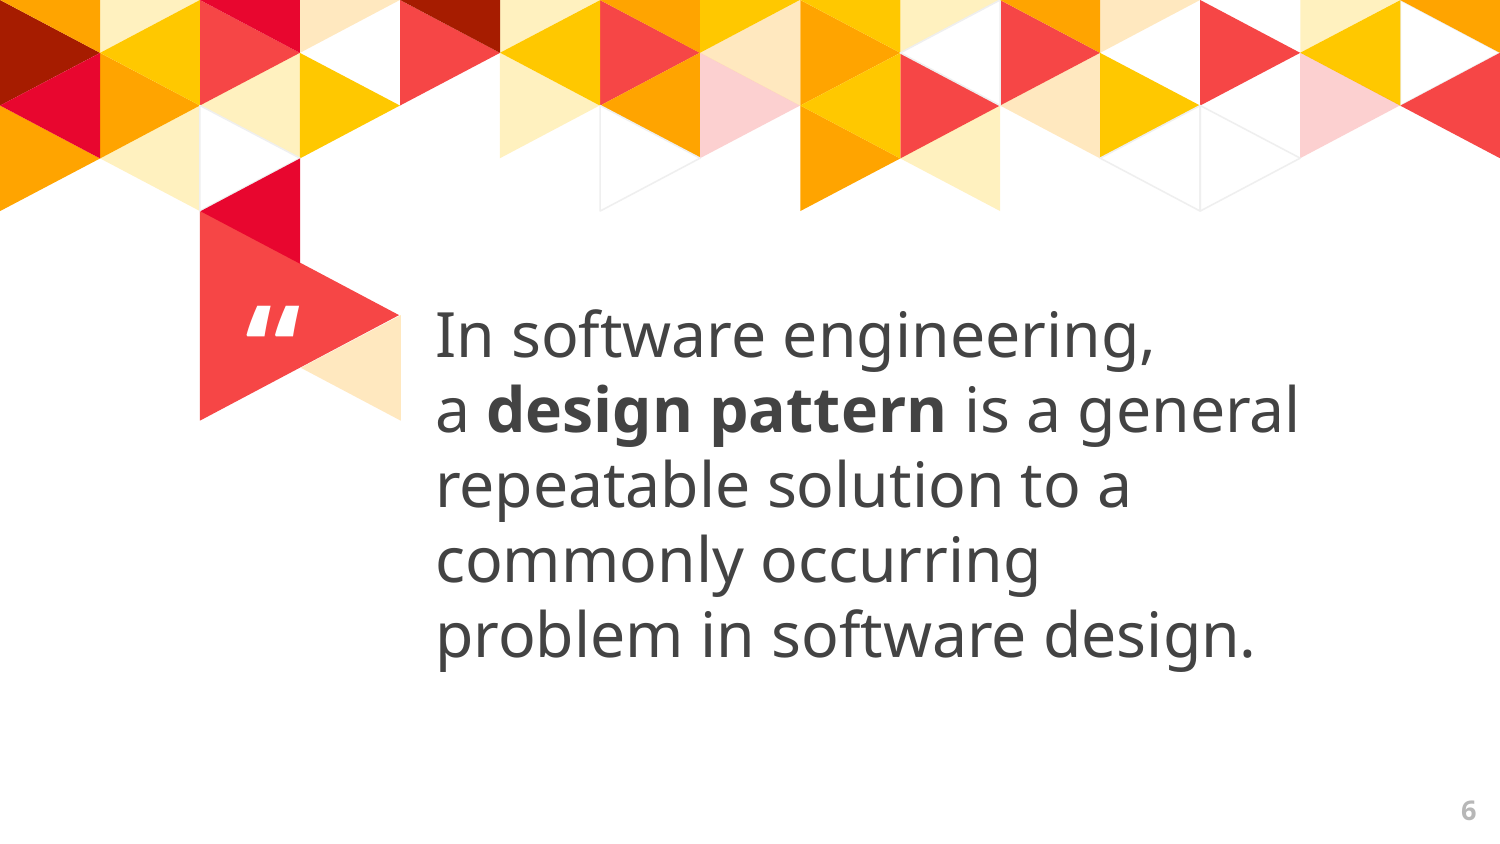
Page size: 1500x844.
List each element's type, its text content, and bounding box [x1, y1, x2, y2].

slide_number 6 [1401, 779, 1492, 844]
list In software engineering, a design pattern is a general repeatable solution to a commonly occurring problem in software design. [420, 280, 1323, 771]
